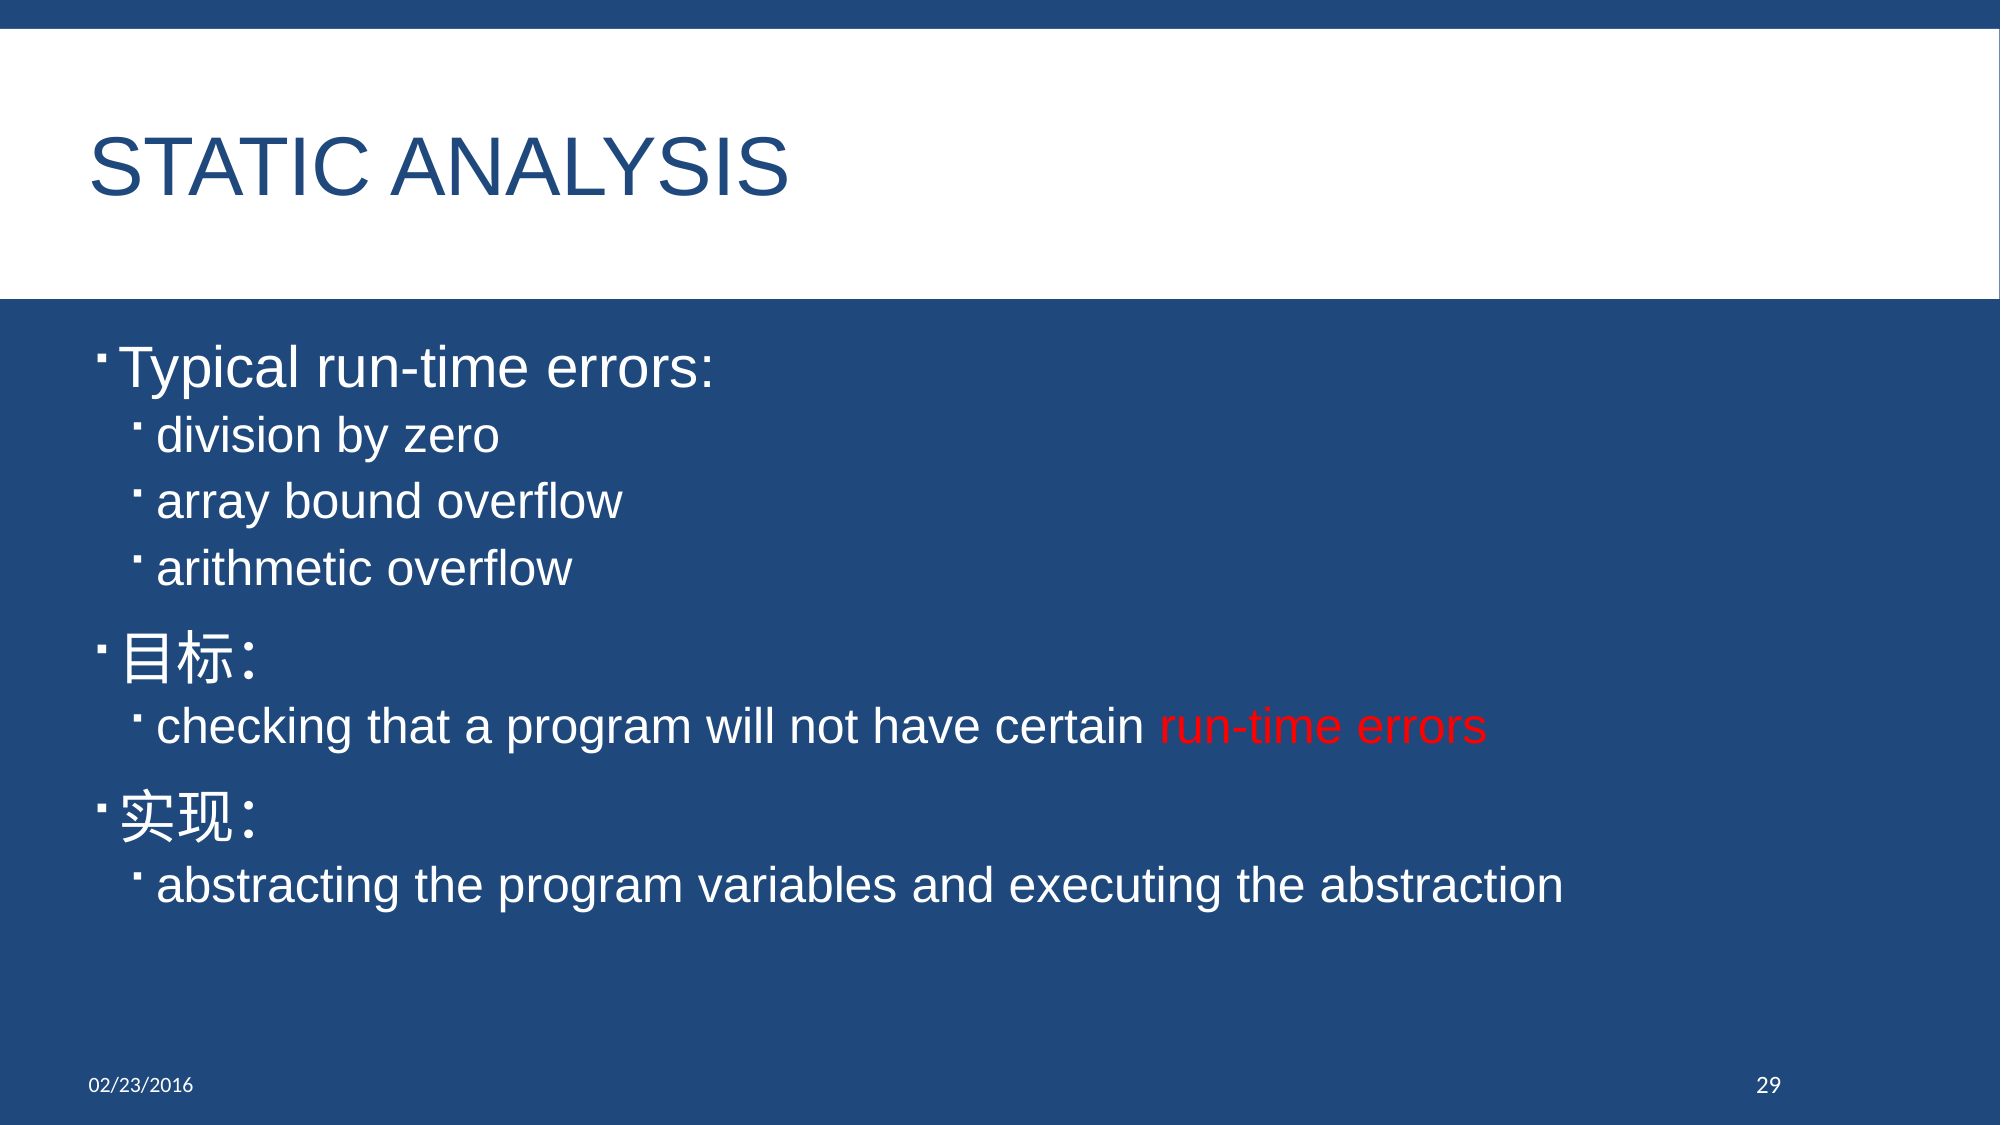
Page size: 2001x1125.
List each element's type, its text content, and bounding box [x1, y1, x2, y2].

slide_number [73, 1053, 690, 1114]
list Typical run-time errors: division by zero array bound overflow arithmetic overflow 目标： checking that a program will not have certain run-time errors 实现： abstracting the program variables and executing the abstraction [73, 329, 1924, 1020]
slide_number 29 [1748, 1053, 1924, 1114]
title Static analysis [73, 46, 1924, 295]
